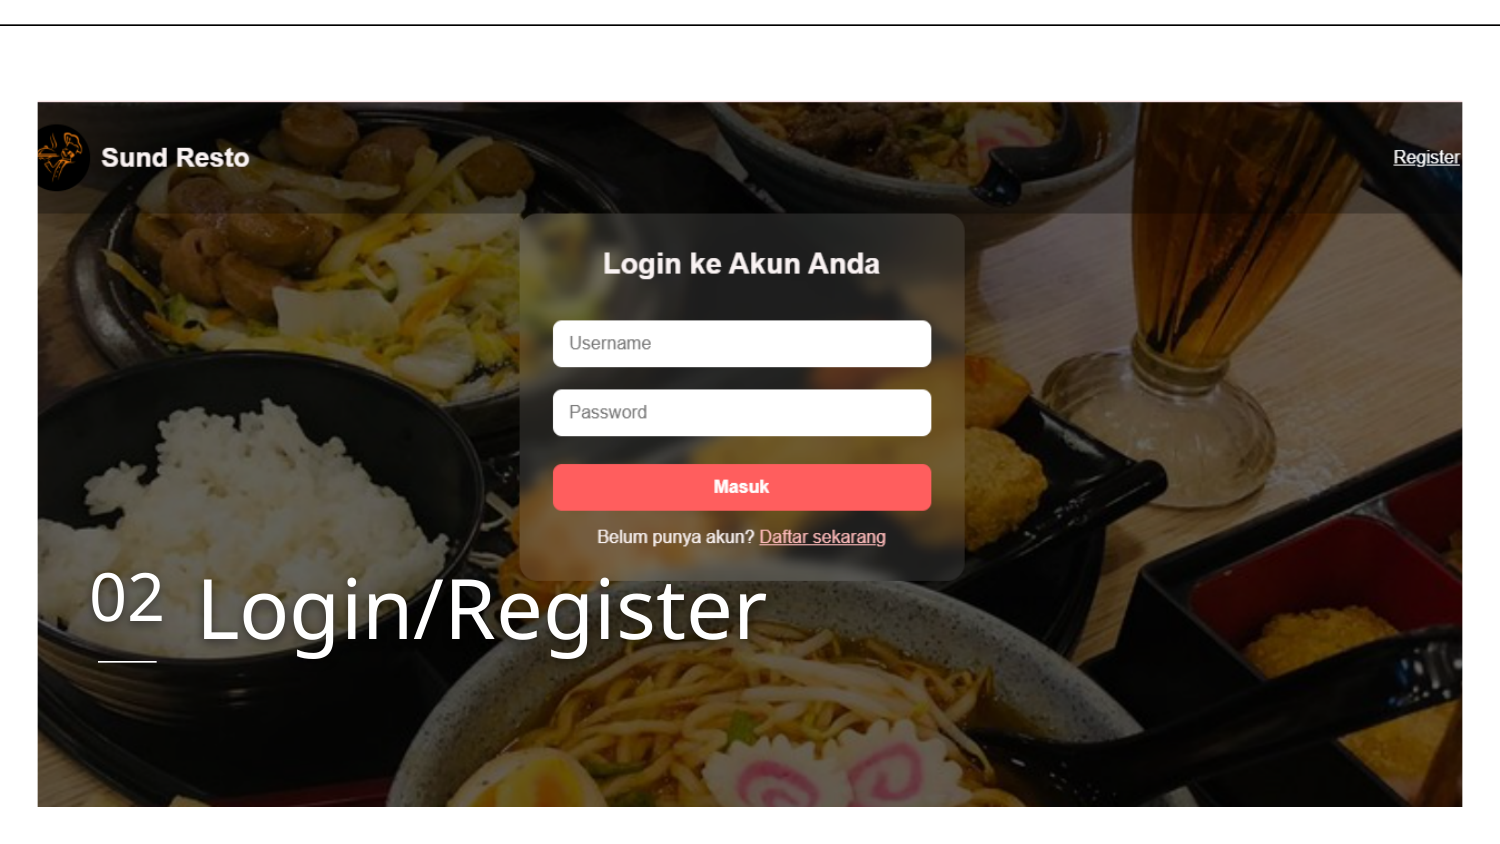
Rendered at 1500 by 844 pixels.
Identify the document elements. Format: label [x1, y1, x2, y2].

picture [37, 100, 1463, 808]
